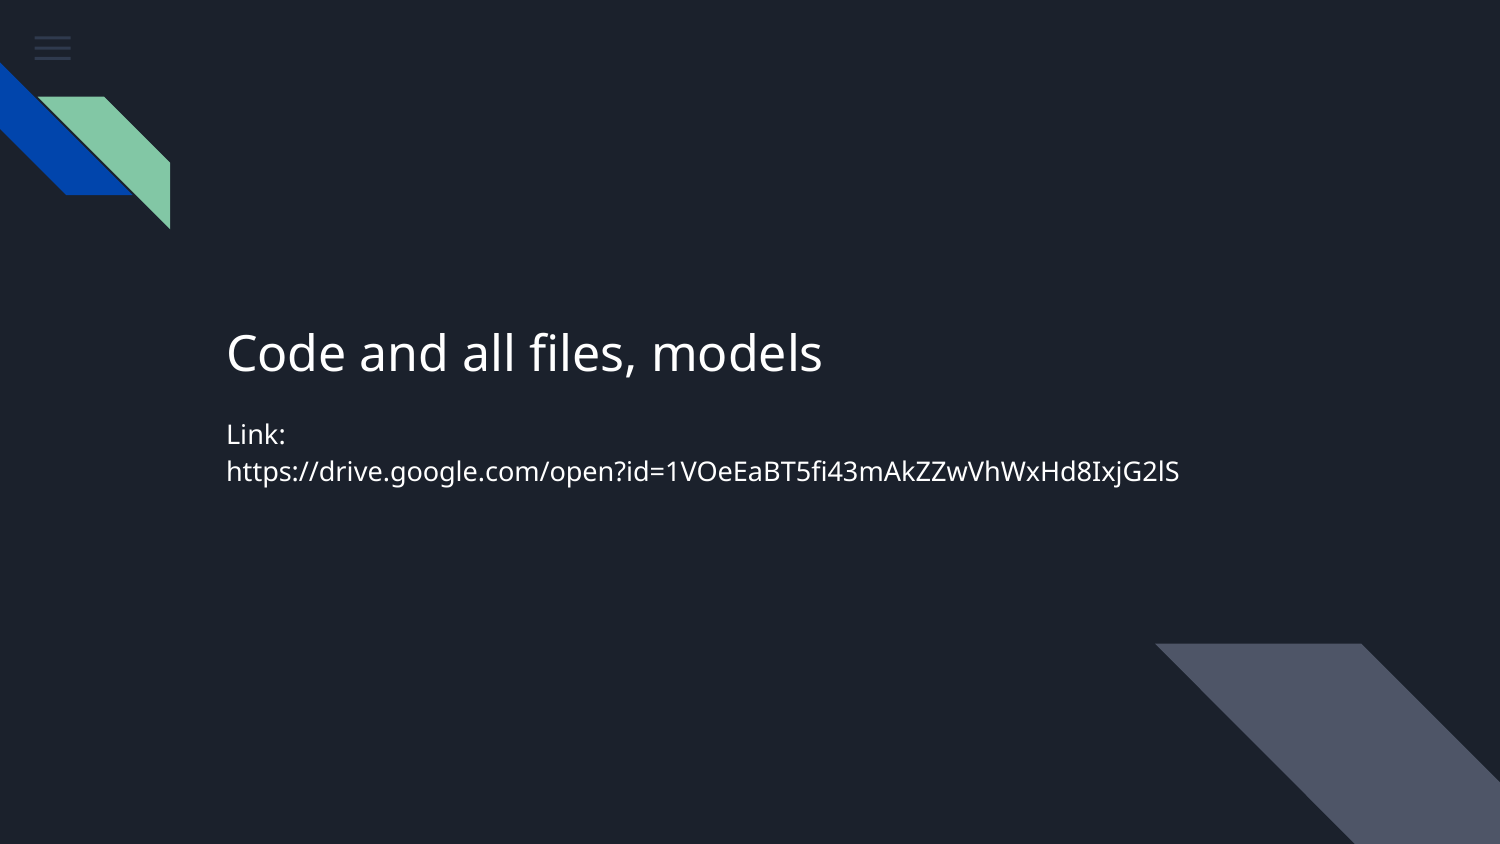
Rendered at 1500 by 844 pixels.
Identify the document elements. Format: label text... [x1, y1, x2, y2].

title Code and all files, models [210, 306, 1243, 397]
list Link: https://drive.google.com/open?id=1VOeEaBT5fi43mAkZZwVhWxHd8IxjG2lS [210, 397, 1290, 517]
text_box [1154, 643, 1500, 844]
